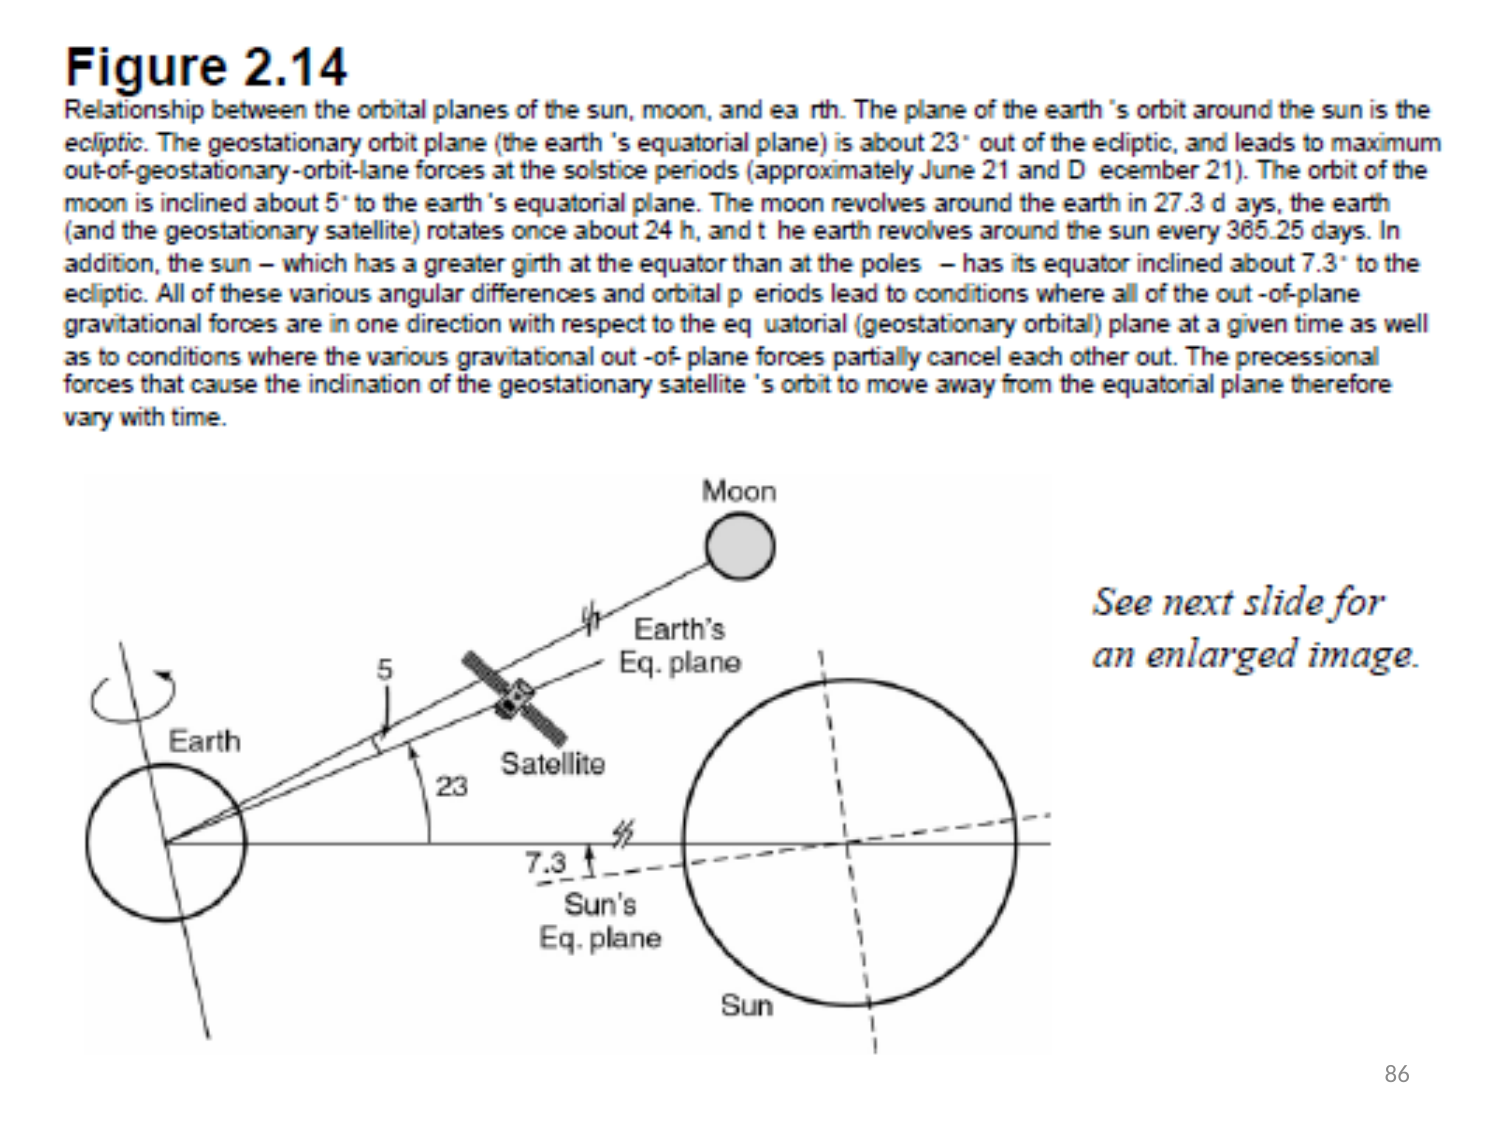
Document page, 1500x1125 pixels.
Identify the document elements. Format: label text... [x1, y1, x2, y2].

picture [49, 37, 1451, 1063]
slide_number 86 [1074, 1071, 1425, 1103]
